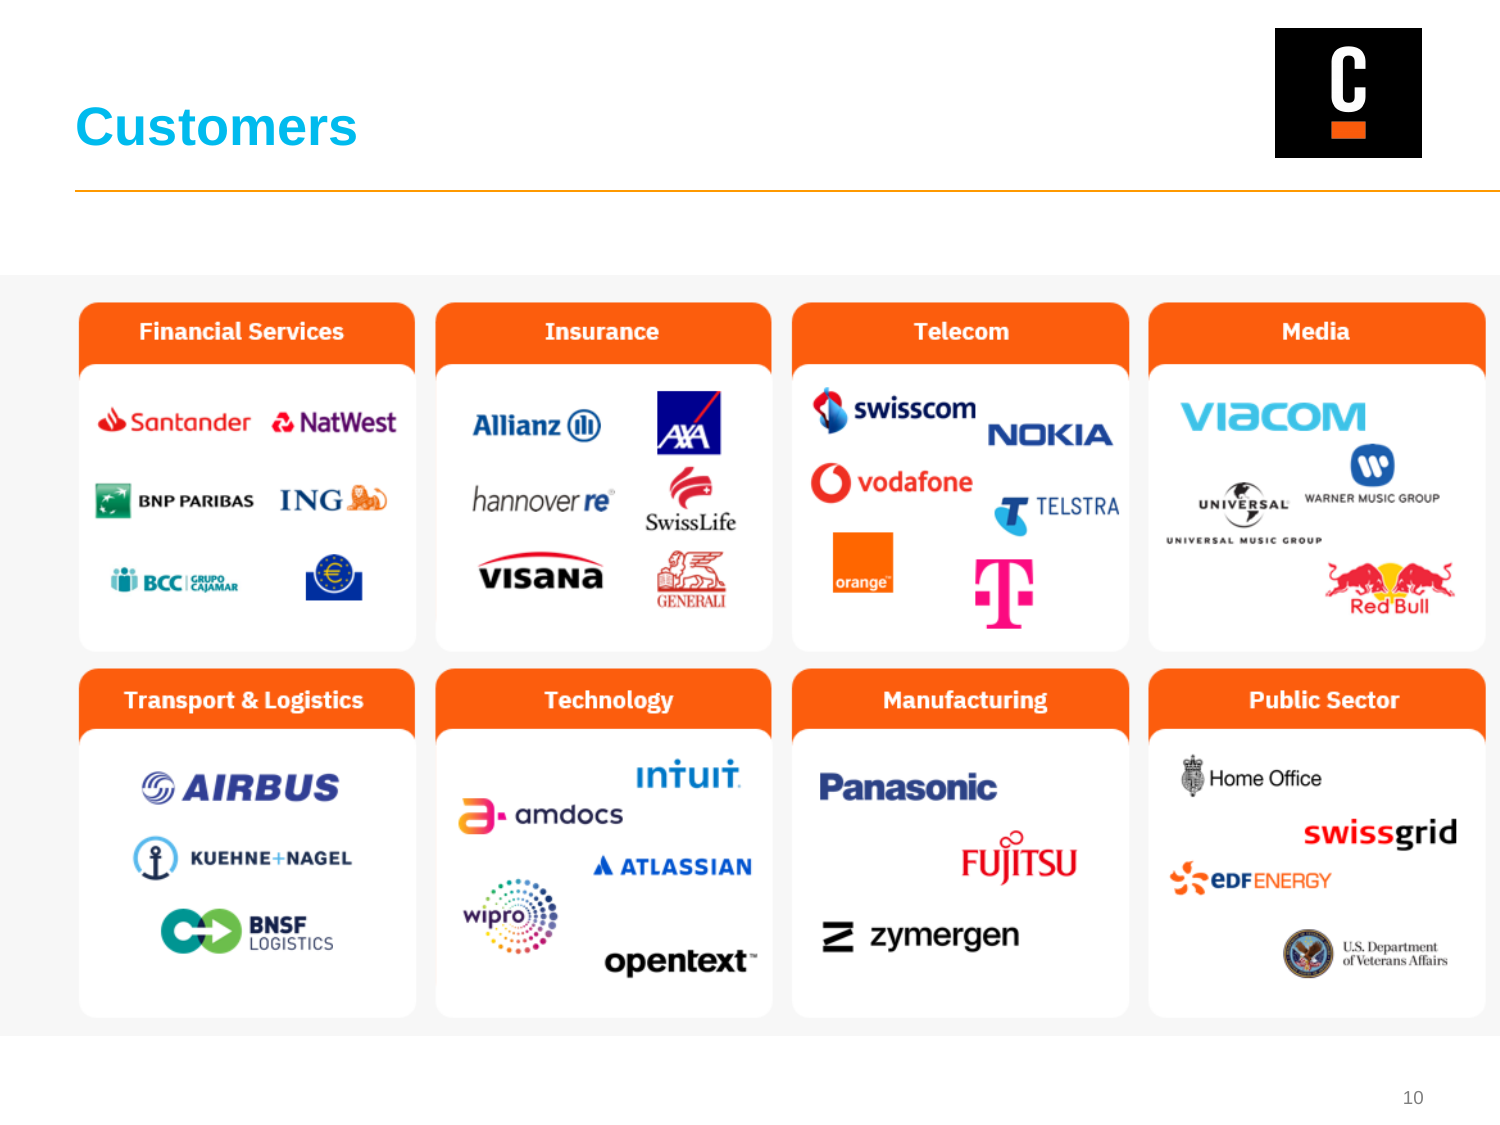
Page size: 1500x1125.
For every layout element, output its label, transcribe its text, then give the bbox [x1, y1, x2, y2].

title Customers [75, 27, 1422, 157]
picture [0, 274, 1500, 1036]
